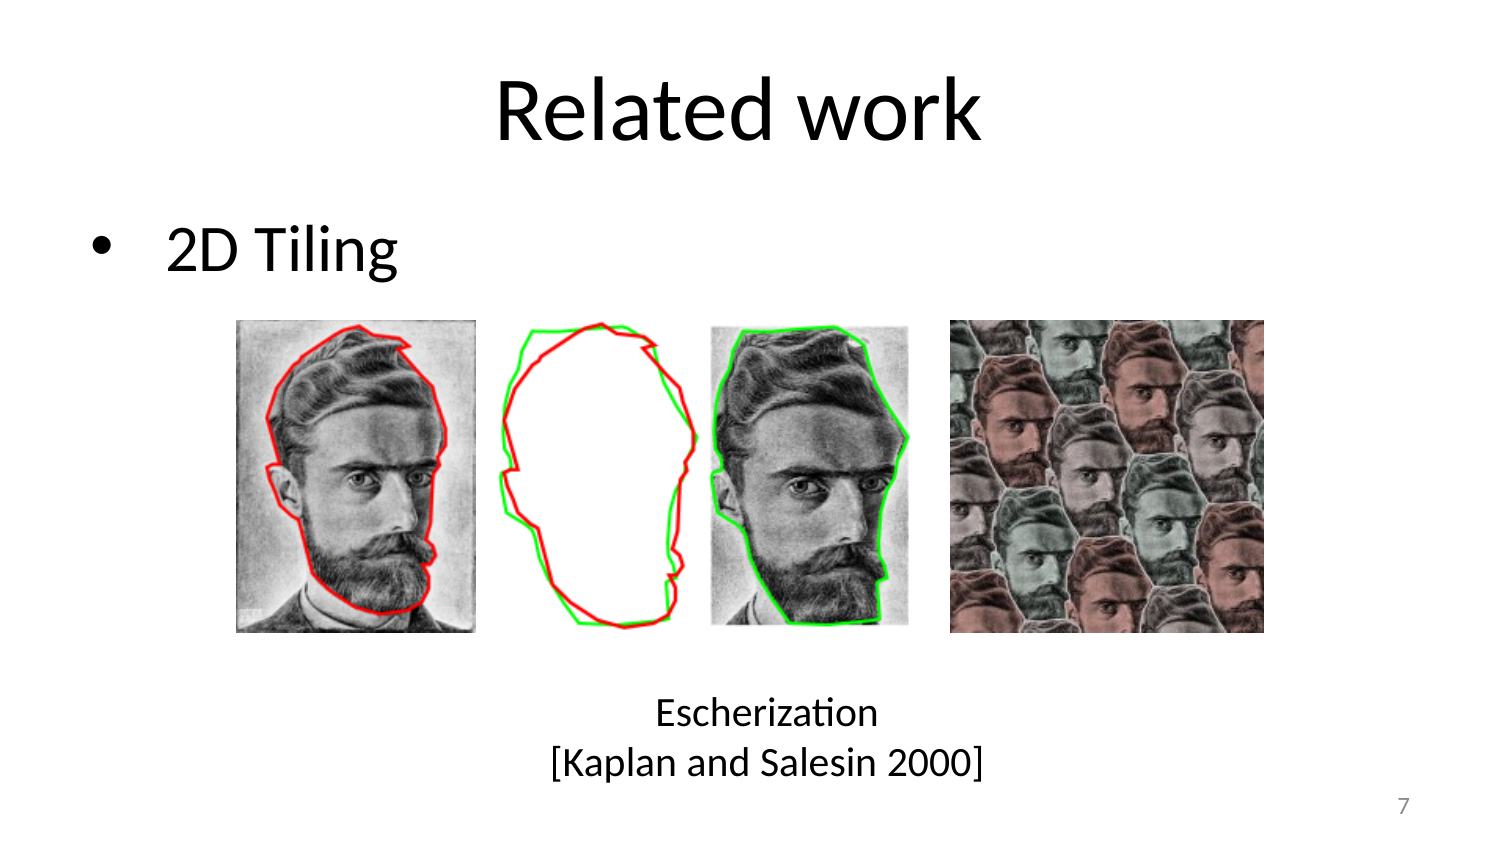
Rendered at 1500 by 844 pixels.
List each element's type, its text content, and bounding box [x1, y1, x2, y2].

list 2D Tiling [75, 196, 1425, 754]
slide_number 7 [1074, 782, 1425, 827]
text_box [236, 319, 1264, 794]
title Related work [75, 33, 1425, 175]
